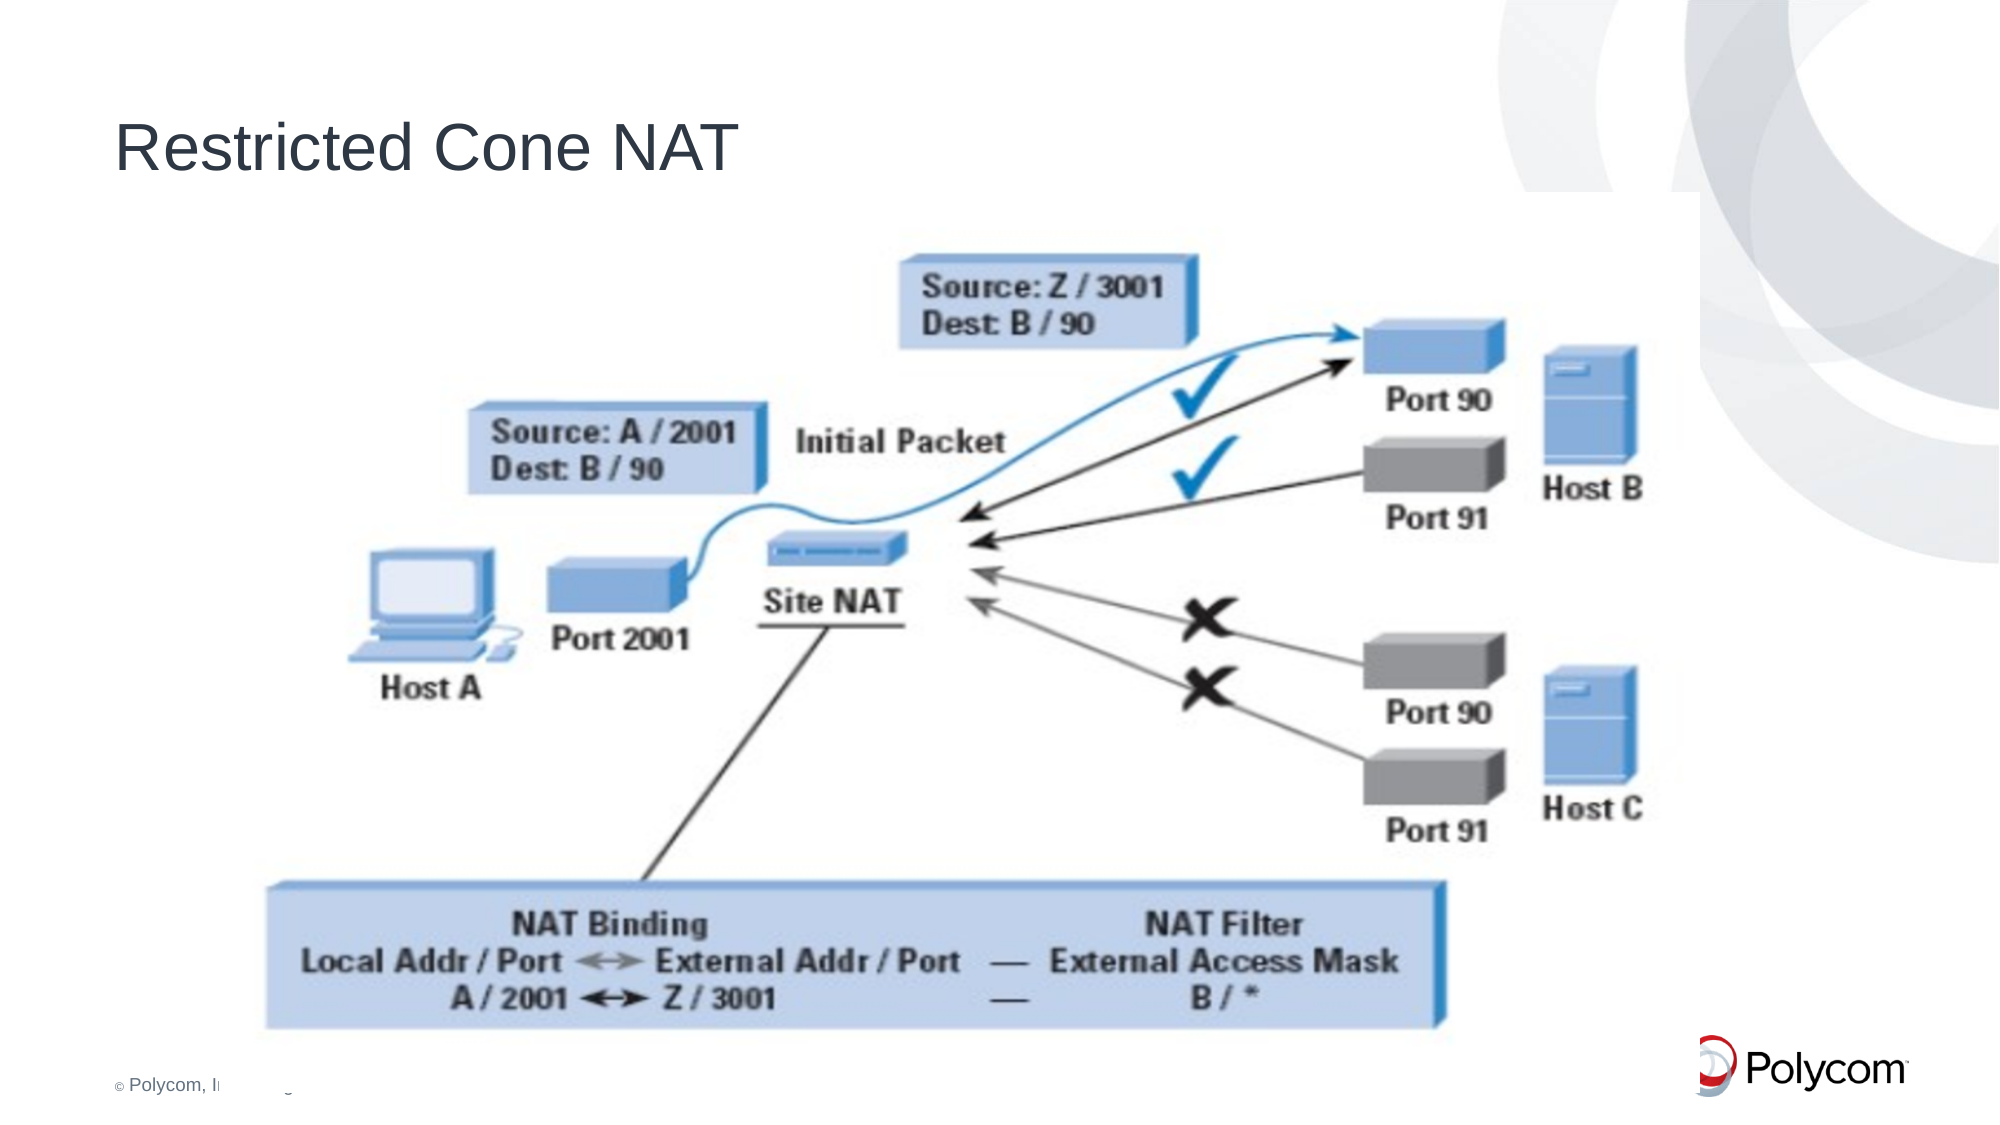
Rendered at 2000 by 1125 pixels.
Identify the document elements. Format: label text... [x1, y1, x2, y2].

title Restricted Cone NAT [99, 87, 1900, 193]
picture [219, 0, 2000, 1097]
